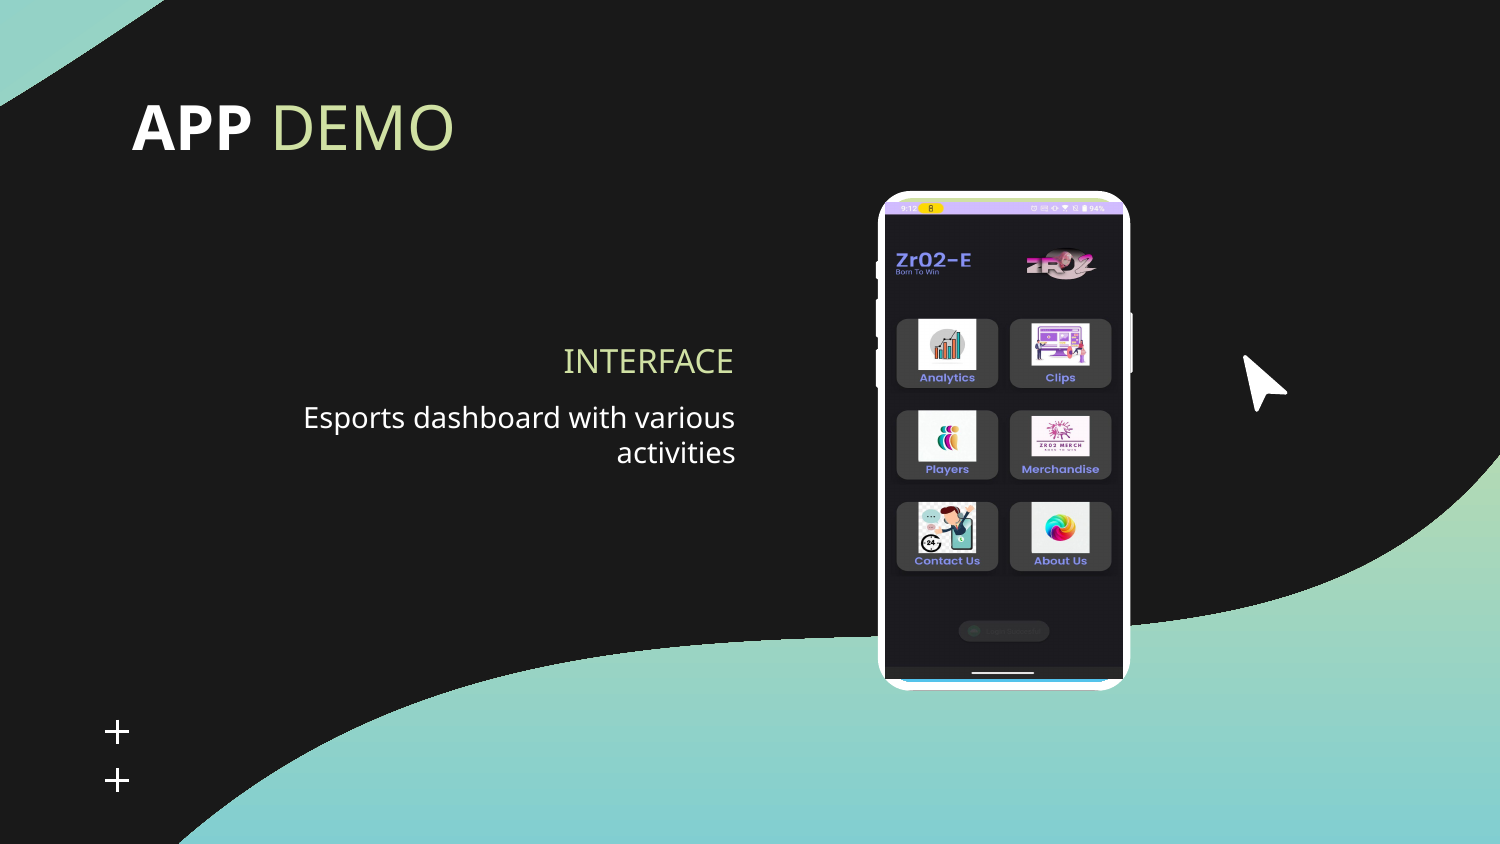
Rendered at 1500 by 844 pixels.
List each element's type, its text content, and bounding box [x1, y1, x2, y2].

subtitle Esports dashboard with various activities [286, 384, 751, 557]
title APP DEMO [117, 72, 1315, 167]
picture [885, 202, 1123, 680]
title INTERFACE [188, 223, 750, 395]
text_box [875, 190, 1133, 691]
